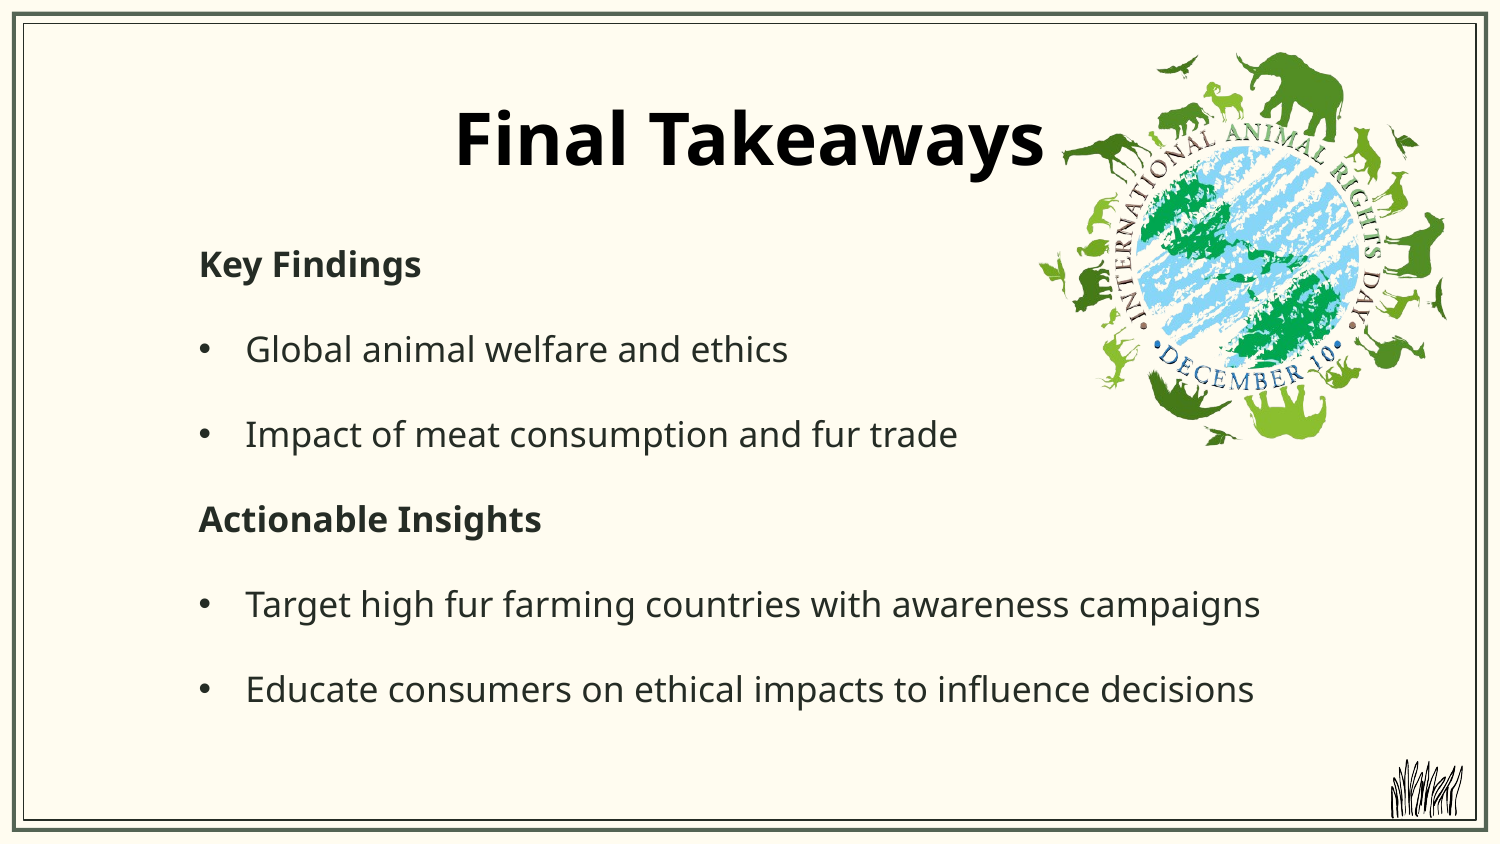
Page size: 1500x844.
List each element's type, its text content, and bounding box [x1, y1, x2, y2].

picture [1391, 759, 1463, 819]
picture [1027, 41, 1459, 457]
subtitle Key Findings Global animal welfare and ethics Impact of meat consumption and fur trade Actionable Insights Target high fur farming countries with awareness campaigns Educate consumers on ethical impacts to influence decisions [183, 248, 1382, 707]
title Final Takeaways [118, 77, 1022, 197]
